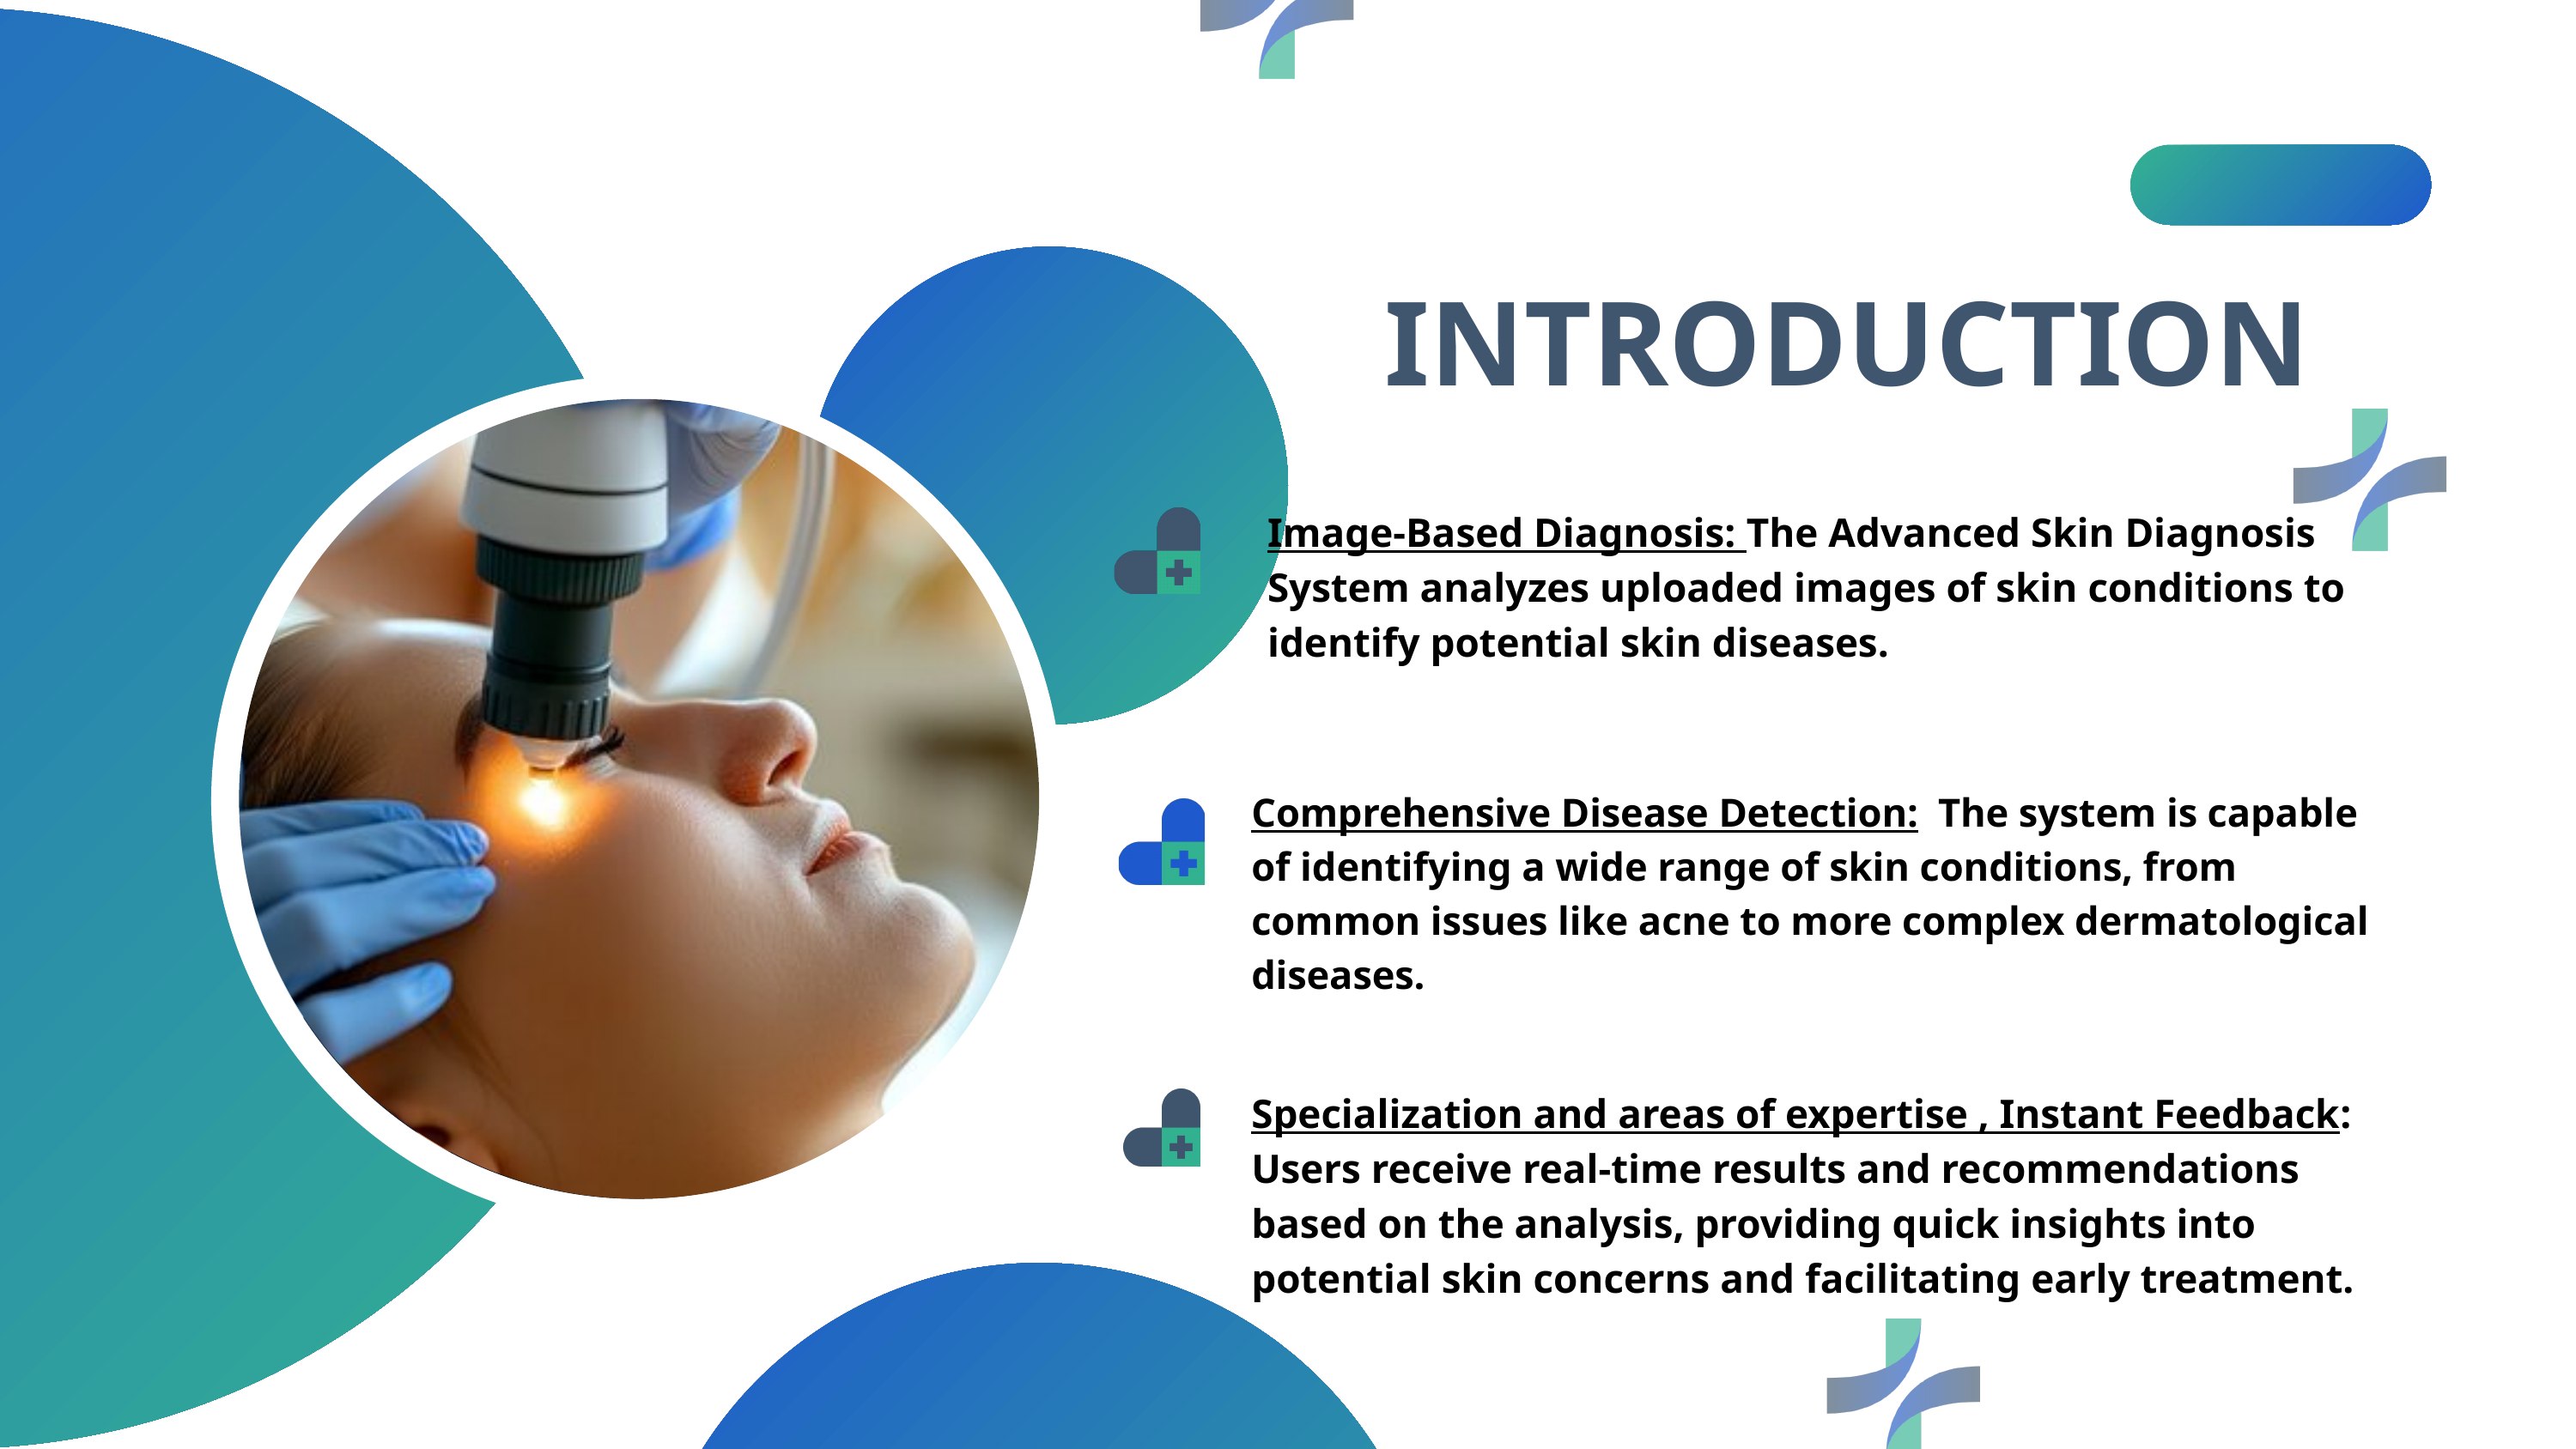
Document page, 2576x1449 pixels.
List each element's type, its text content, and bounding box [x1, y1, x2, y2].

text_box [810, 246, 1289, 724]
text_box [0, 7, 674, 1449]
text_box [1123, 1088, 1200, 1167]
text_box Specialization and areas of expertise , Instant Feedback: Users receive real-time results and recommendations based on the analysis, providing quick insights into potential skin concerns and facilitating early treatment. [1251, 1081, 2370, 1302]
text_box [1200, 0, 1354, 79]
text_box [2129, 144, 2432, 226]
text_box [239, 398, 1040, 1199]
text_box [641, 1262, 1437, 1449]
text_box [1118, 798, 1206, 885]
text_box Image-Based Diagnosis: The Advanced Skin Diagnosis System analyzes uploaded images of skin conditions to identify potential skin diseases. [1291, 500, 2386, 665]
text_box Comprehensive Disease Detection: The system is capable of identifying a wide range of skin conditions, from common issues like acne to more complex dermatological diseases. [1251, 780, 2370, 1052]
text_box [2293, 409, 2447, 551]
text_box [210, 375, 1063, 1228]
text_box INTRODUCTION [1384, 246, 2358, 409]
text_box [1826, 1319, 1980, 1449]
